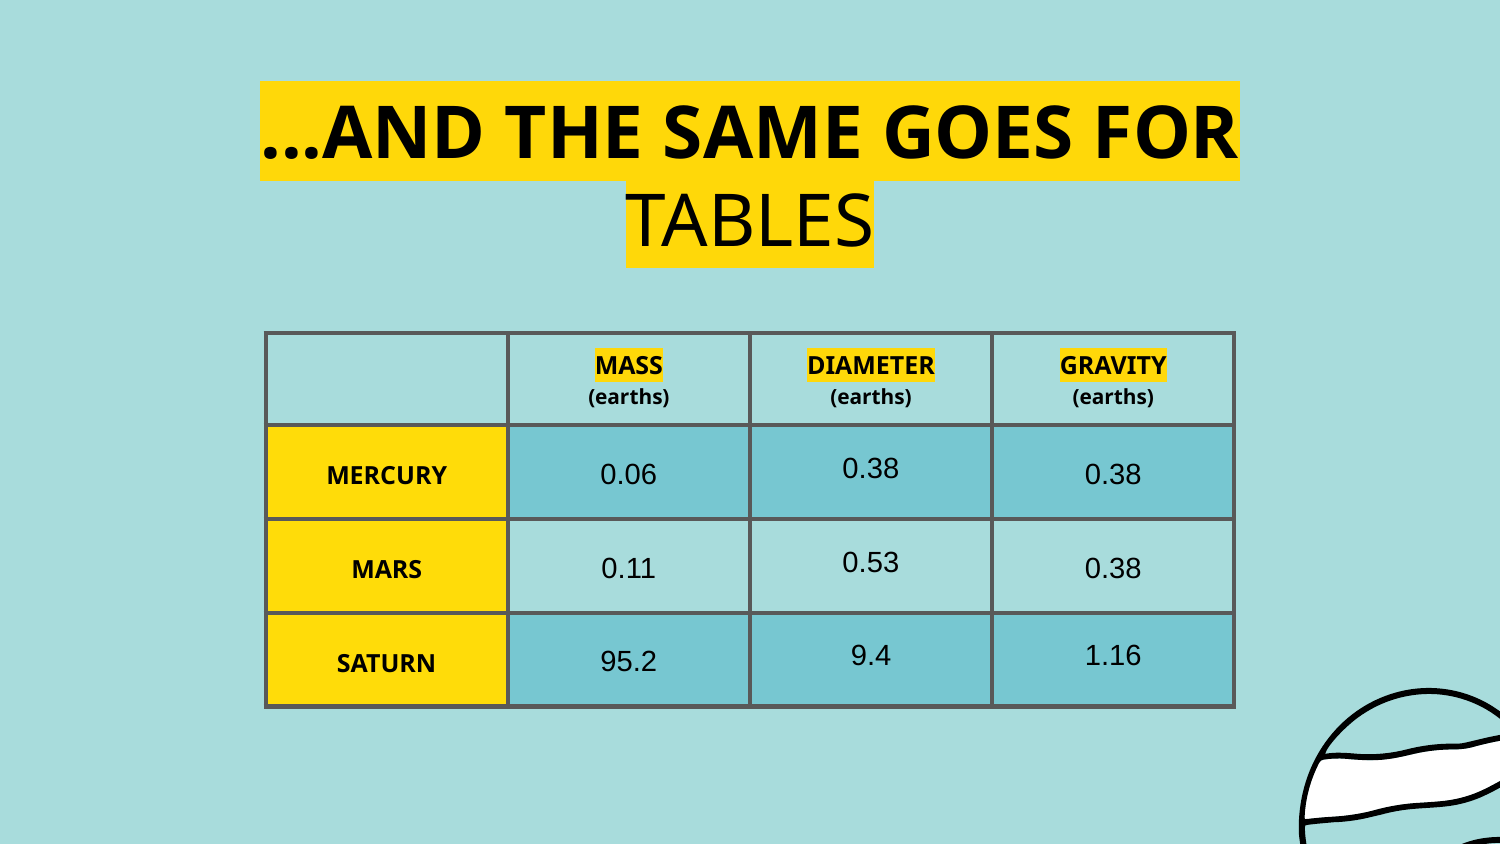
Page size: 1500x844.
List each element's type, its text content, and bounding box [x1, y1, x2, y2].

table_header MASS (earths) [510, 335, 748, 423]
table_cell MERCURY [268, 427, 506, 517]
table_cell 0.06 [510, 427, 748, 517]
table_cell 0.38 [994, 427, 1232, 517]
table_cell 0.38 [994, 521, 1232, 611]
table_cell 1.16 [994, 615, 1232, 704]
table_header DIAMETER (earths) [752, 335, 990, 423]
table_header GRAVITY (earths) [994, 335, 1232, 423]
table_cell MARS [268, 521, 506, 611]
table_cell 9.4 [752, 615, 990, 704]
table_cell 0.53 [752, 521, 990, 611]
title ...AND THE SAME GOES FOR TABLES [192, 70, 1308, 165]
table_cell 95.2 [510, 615, 748, 704]
table_cell SATURN [268, 615, 506, 704]
table_header [268, 335, 506, 423]
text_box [1288, 687, 1500, 844]
table_cell 0.11 [510, 521, 748, 611]
table_cell 0.38 [752, 427, 990, 517]
